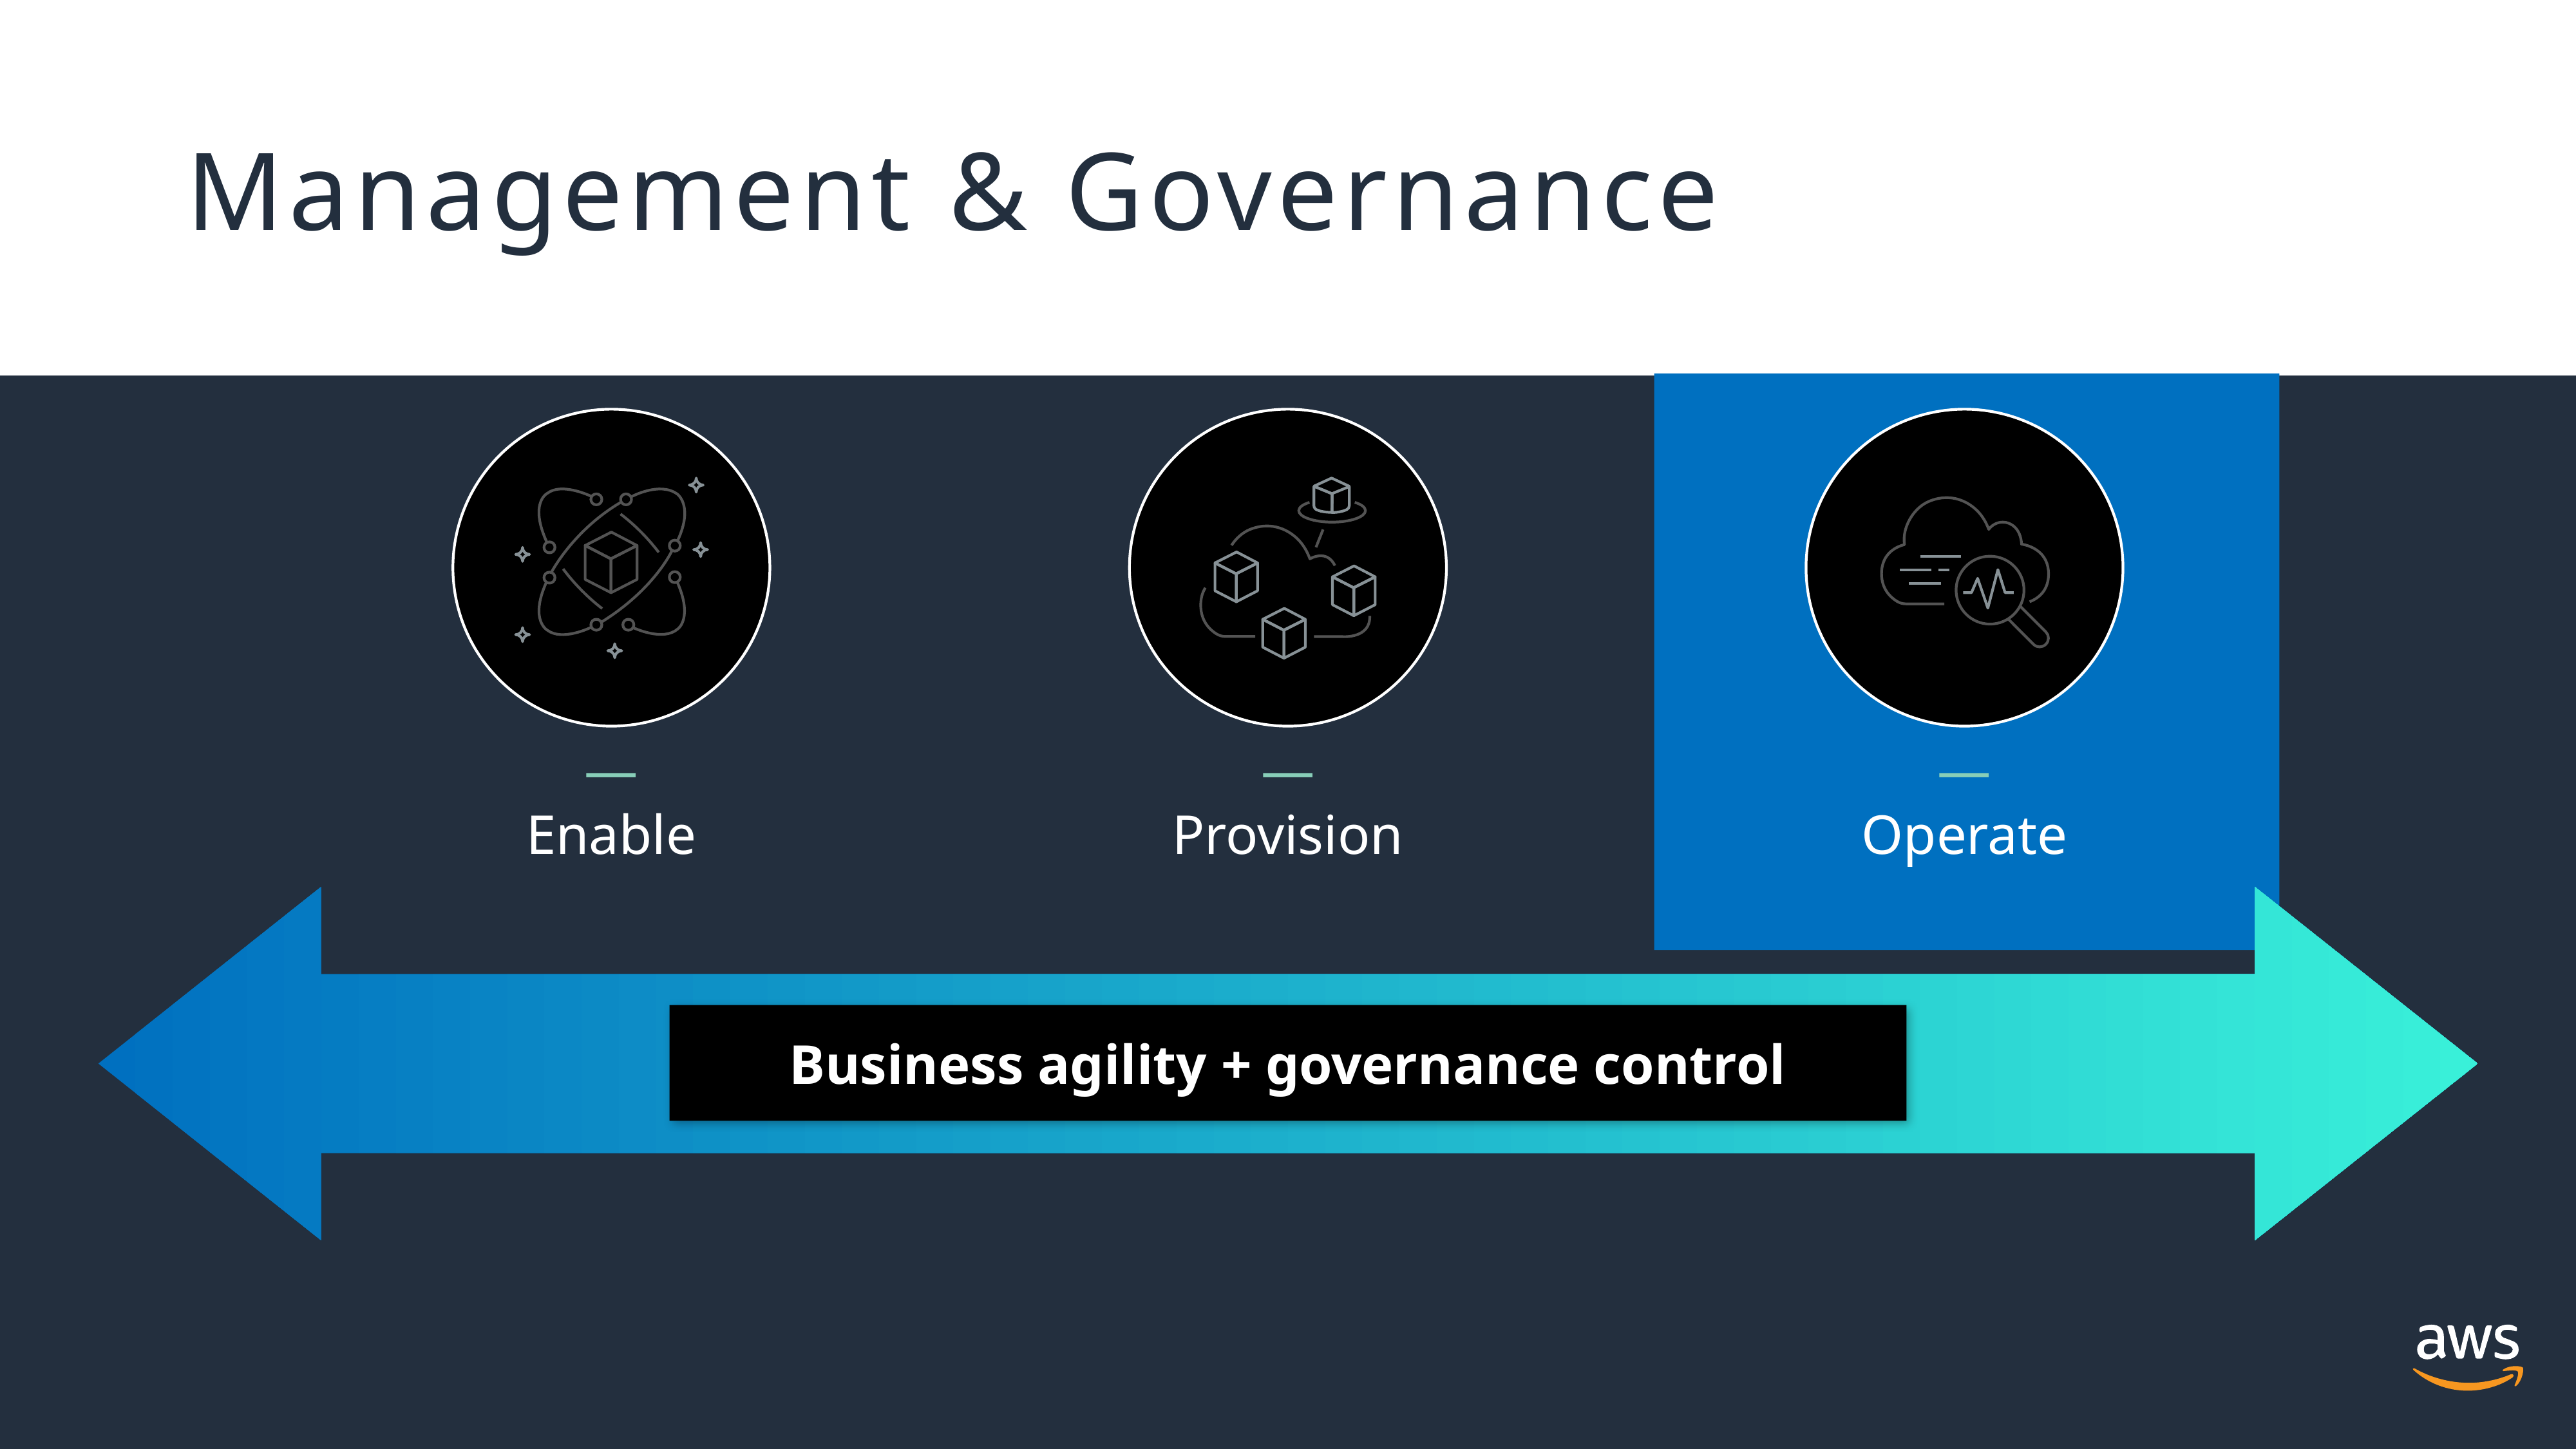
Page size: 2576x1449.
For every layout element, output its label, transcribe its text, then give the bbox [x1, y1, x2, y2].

text_box [98, 887, 2478, 1240]
title Management & Governance [185, 46, 2391, 328]
text_box Business agility + governance control [669, 1005, 1907, 1121]
text_box — Operate [1781, 731, 2148, 870]
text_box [1879, 495, 2050, 649]
text_box [452, 408, 771, 727]
text_box [1805, 408, 2124, 727]
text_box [1198, 476, 1378, 659]
text_box [1129, 408, 1447, 727]
text_box — Provision [1104, 731, 1472, 870]
text_box [1654, 373, 2280, 951]
text_box — Enable [428, 731, 795, 870]
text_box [513, 476, 710, 659]
